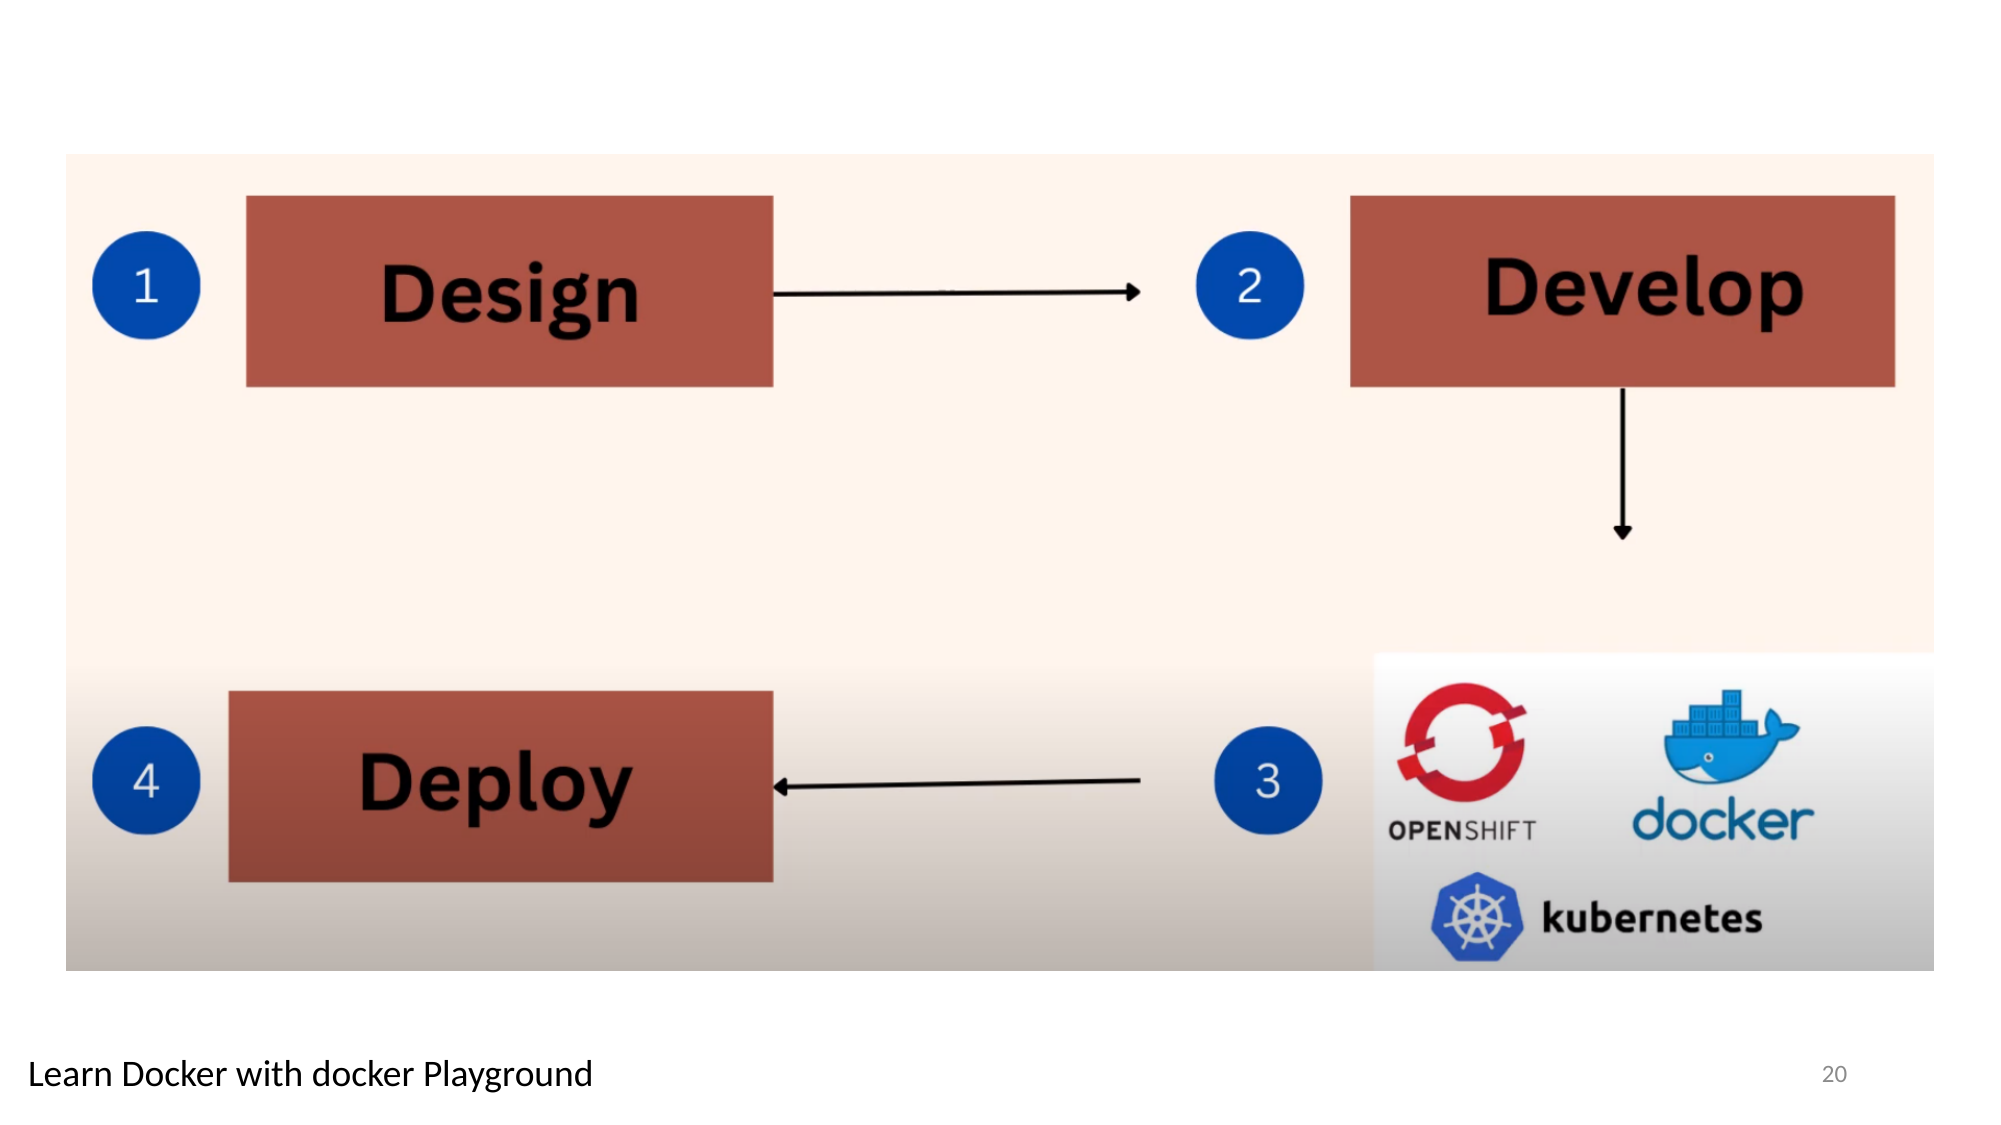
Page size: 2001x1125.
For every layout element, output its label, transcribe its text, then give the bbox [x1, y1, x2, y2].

slide_number 20 [1412, 1042, 1863, 1103]
text_box Learn Docker with docker Playground [13, 1041, 1014, 1102]
picture [66, 154, 1934, 971]
